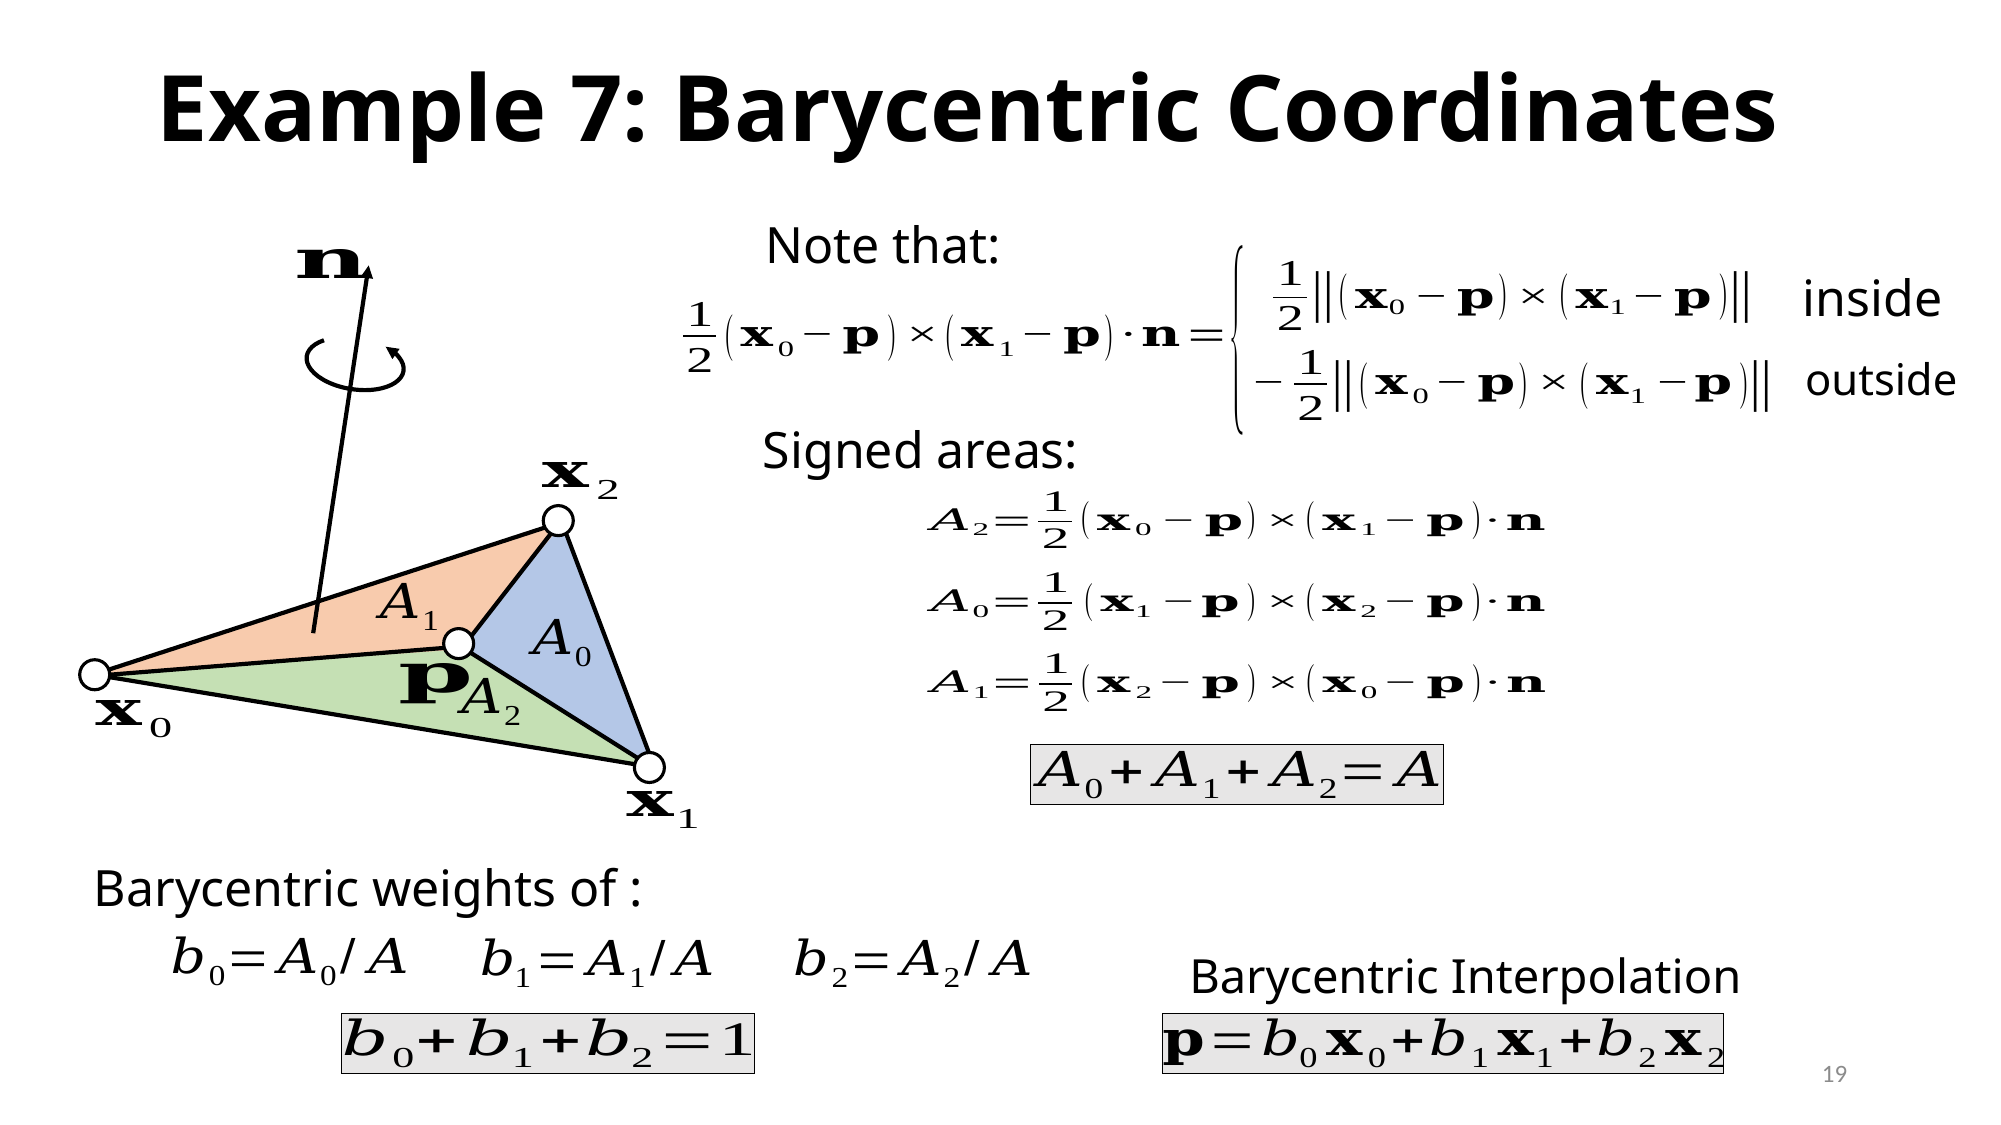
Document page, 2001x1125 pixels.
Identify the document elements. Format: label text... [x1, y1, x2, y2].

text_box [469, 524, 559, 639]
text_box [597, 759, 635, 765]
text_box [639, 723, 650, 754]
text_box Note that: [750, 168, 1247, 327]
text_box [475, 639, 540, 644]
text_box [633, 751, 666, 784]
text_box [442, 627, 475, 660]
text_box Signed areas: [747, 373, 1245, 532]
text_box [78, 658, 111, 691]
text_box [542, 504, 575, 537]
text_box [457, 644, 639, 759]
text_box [559, 535, 609, 644]
text_box inside [1787, 251, 1972, 349]
text_box [111, 675, 457, 736]
text_box [306, 345, 313, 373]
slide_number 19 [1412, 1042, 1863, 1103]
text_box outside [1790, 333, 1974, 430]
text_box [174, 551, 469, 647]
title Example 7: Barycentric Coordinates [141, 3, 1867, 221]
text_box [369, 346, 405, 391]
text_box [313, 265, 369, 634]
text_box Barycentric Interpolation [1174, 939, 1761, 1018]
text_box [109, 647, 455, 675]
